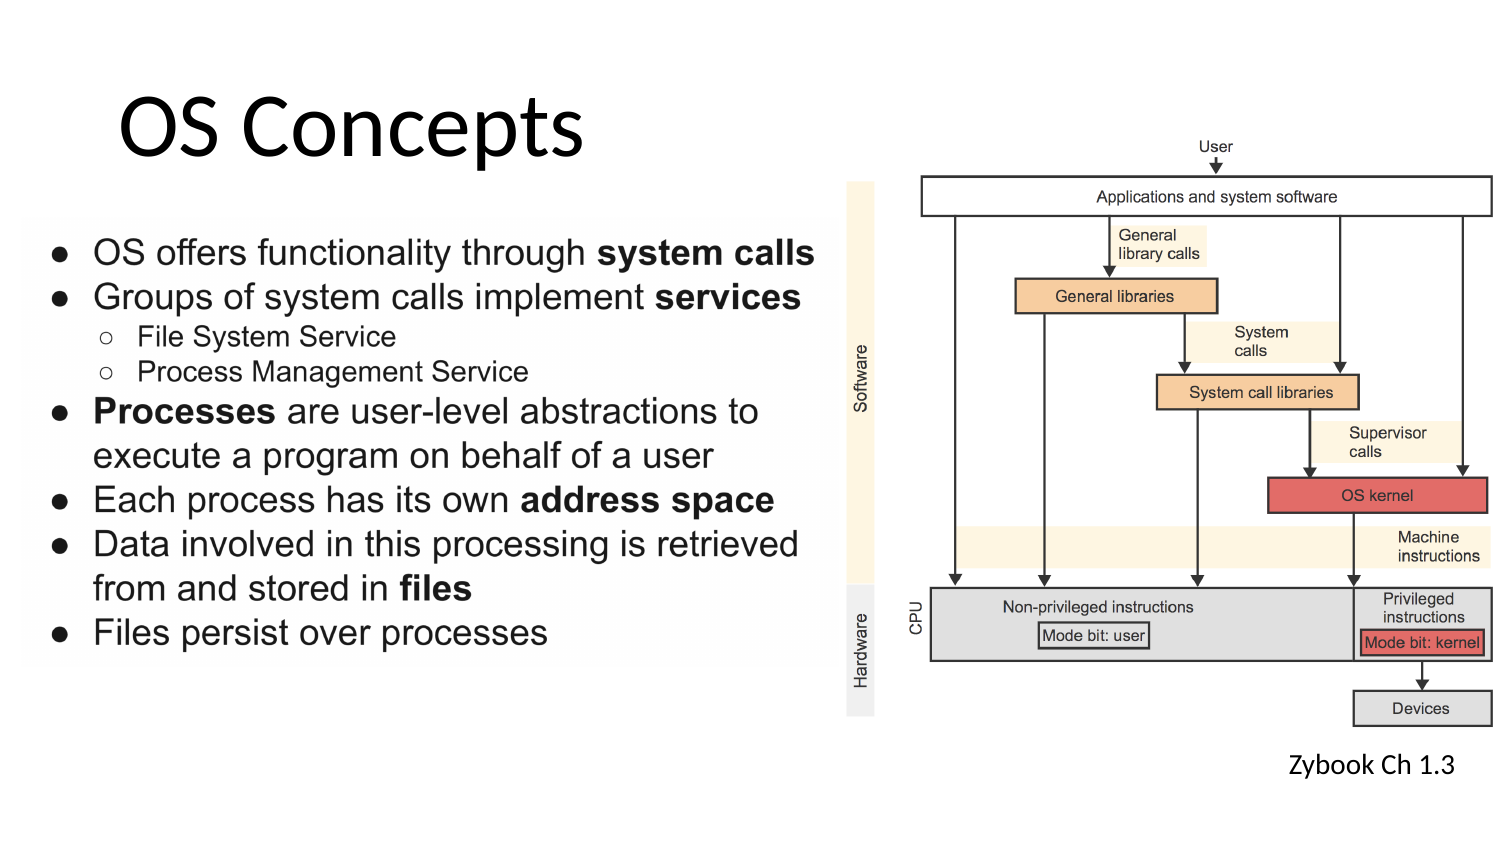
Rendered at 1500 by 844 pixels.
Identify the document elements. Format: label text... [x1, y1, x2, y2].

text_box Zybook Ch 1.3 [1273, 740, 1494, 796]
picture [20, 129, 1500, 731]
title OS Concepts [103, 44, 1397, 208]
